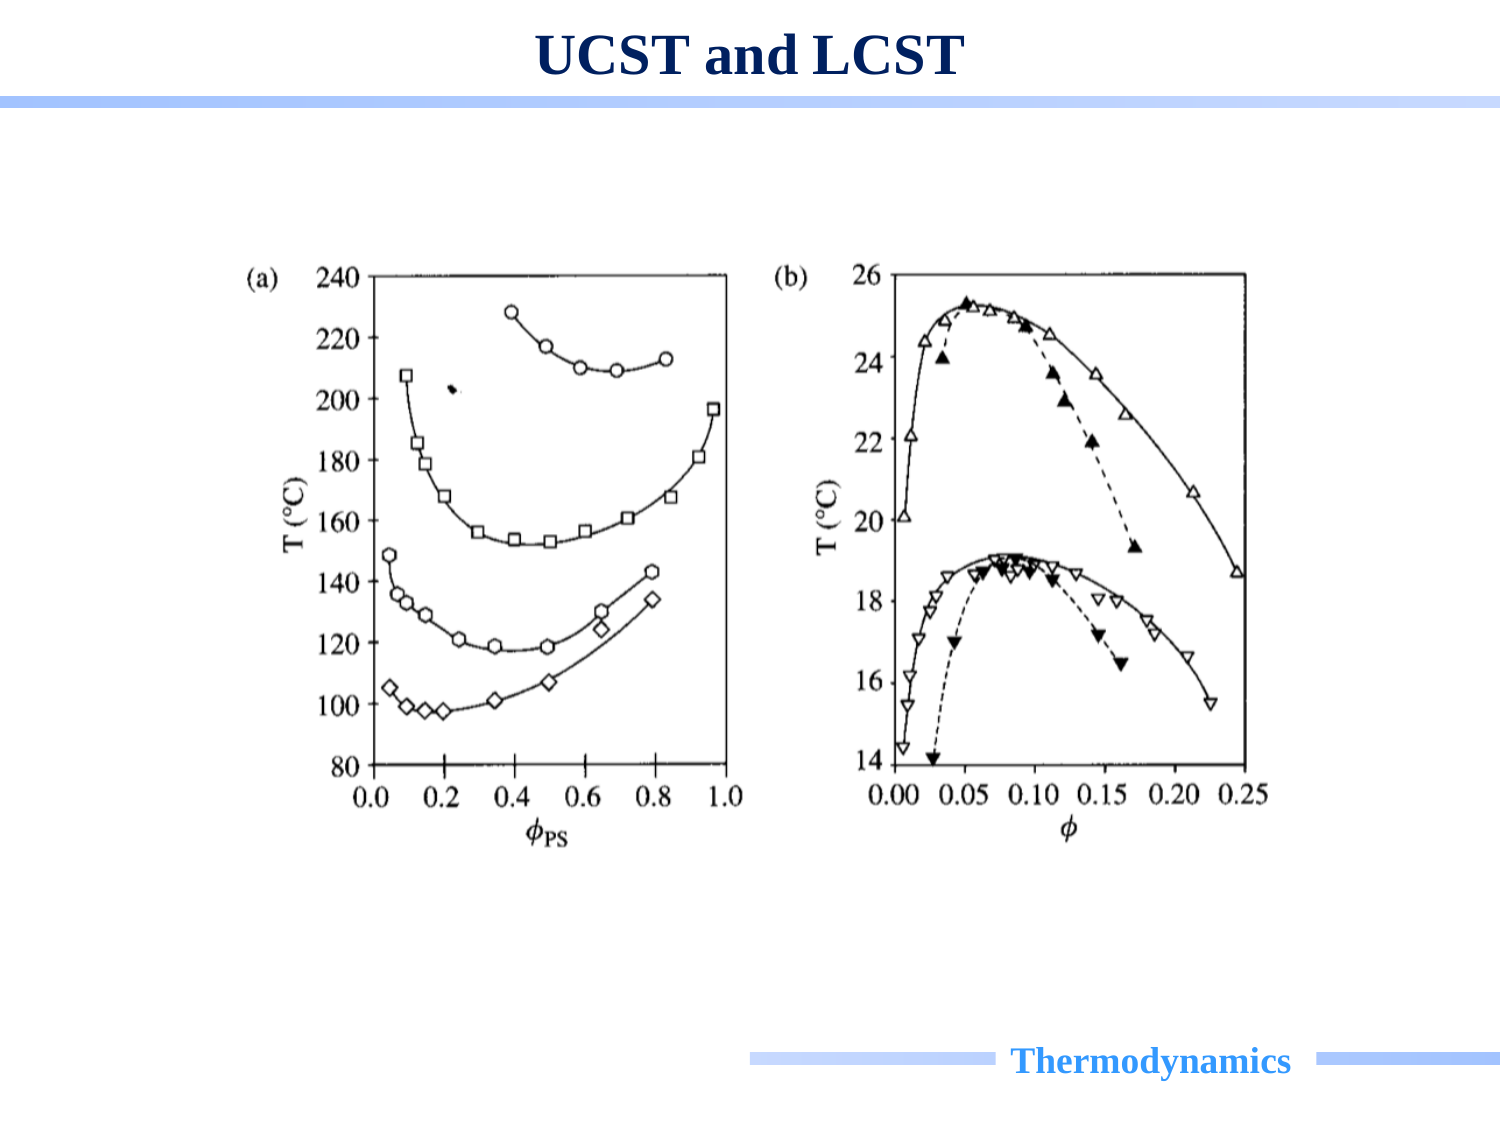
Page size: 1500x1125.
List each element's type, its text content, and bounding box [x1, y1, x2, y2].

title UCST and LCST [228, 25, 1272, 77]
picture [217, 230, 1283, 869]
